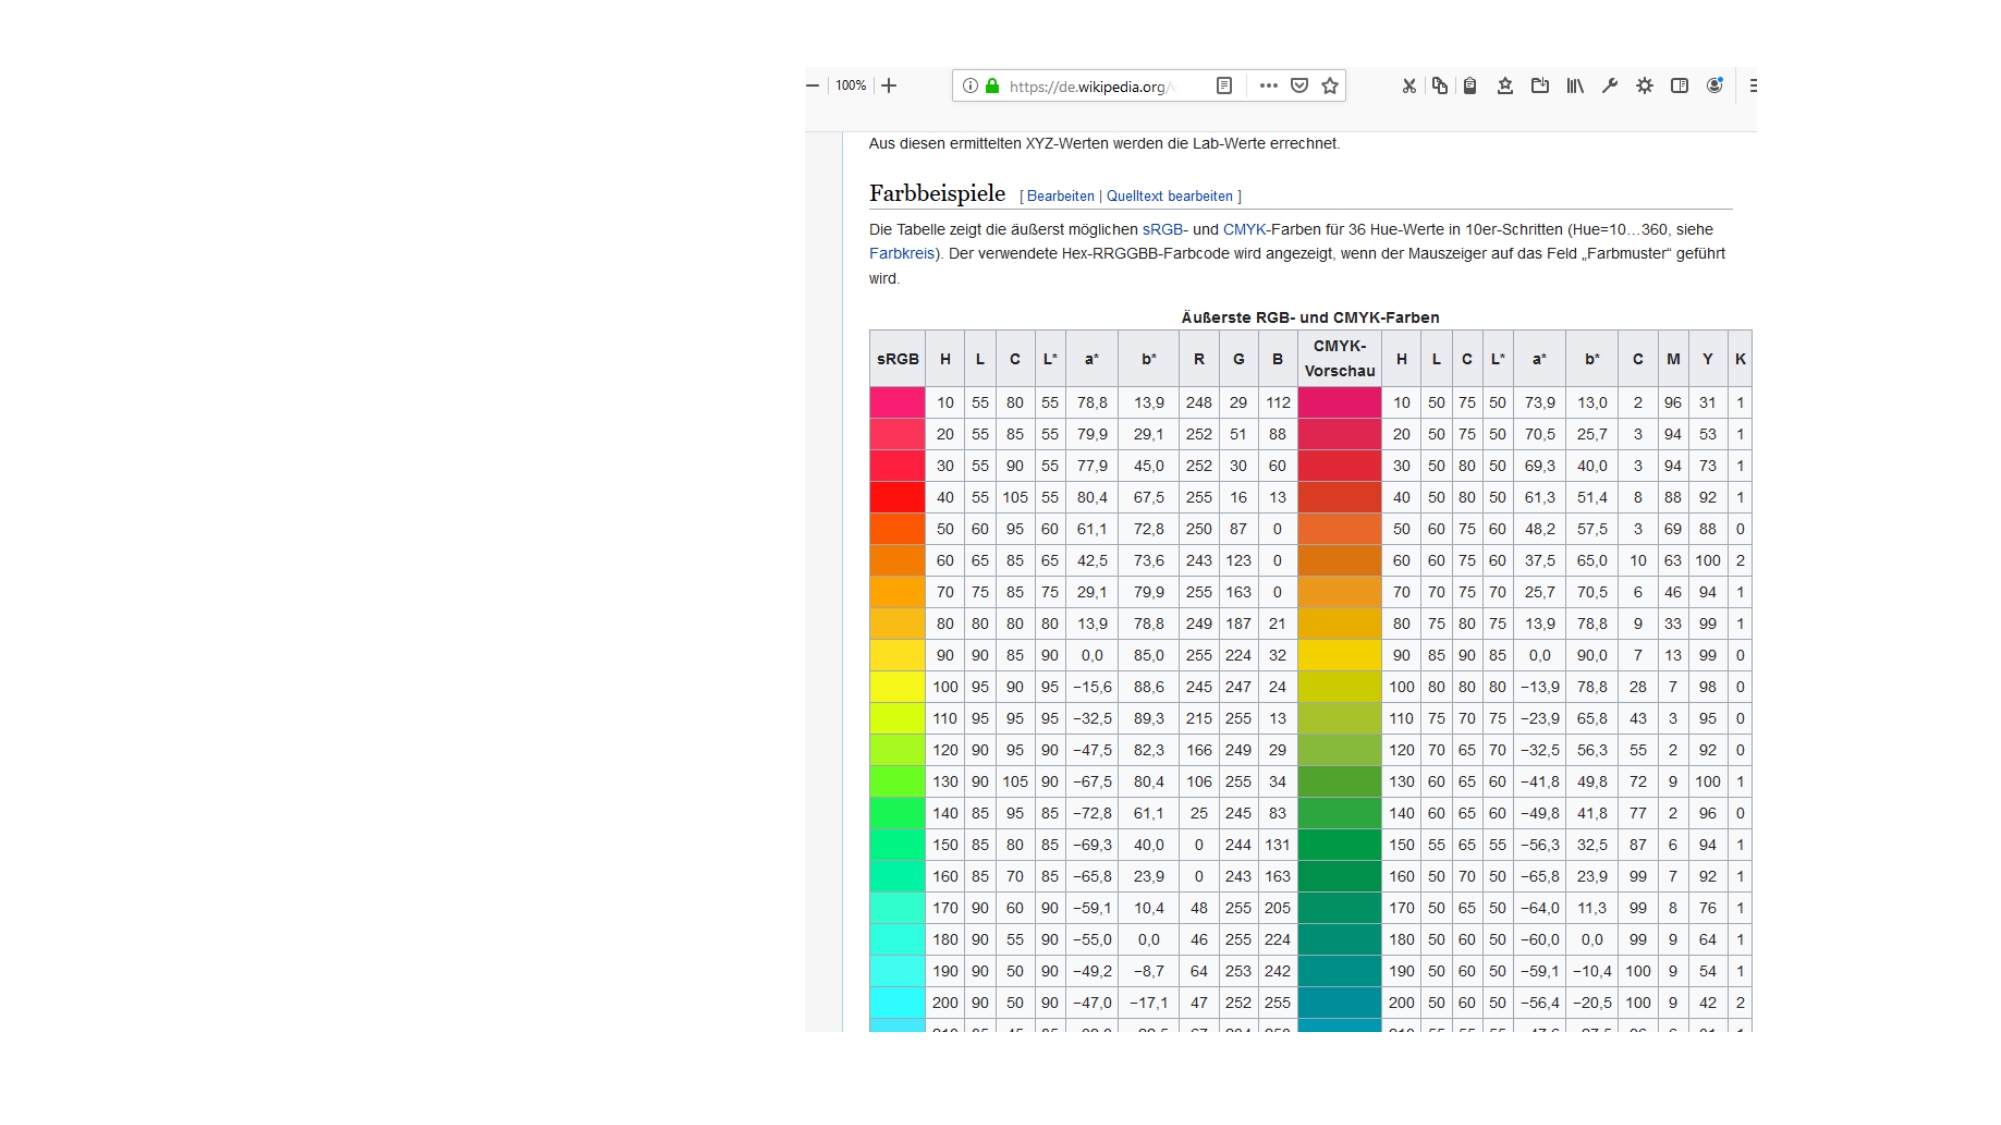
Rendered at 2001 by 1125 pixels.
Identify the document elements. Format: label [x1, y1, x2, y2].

picture [805, 67, 1757, 1032]
